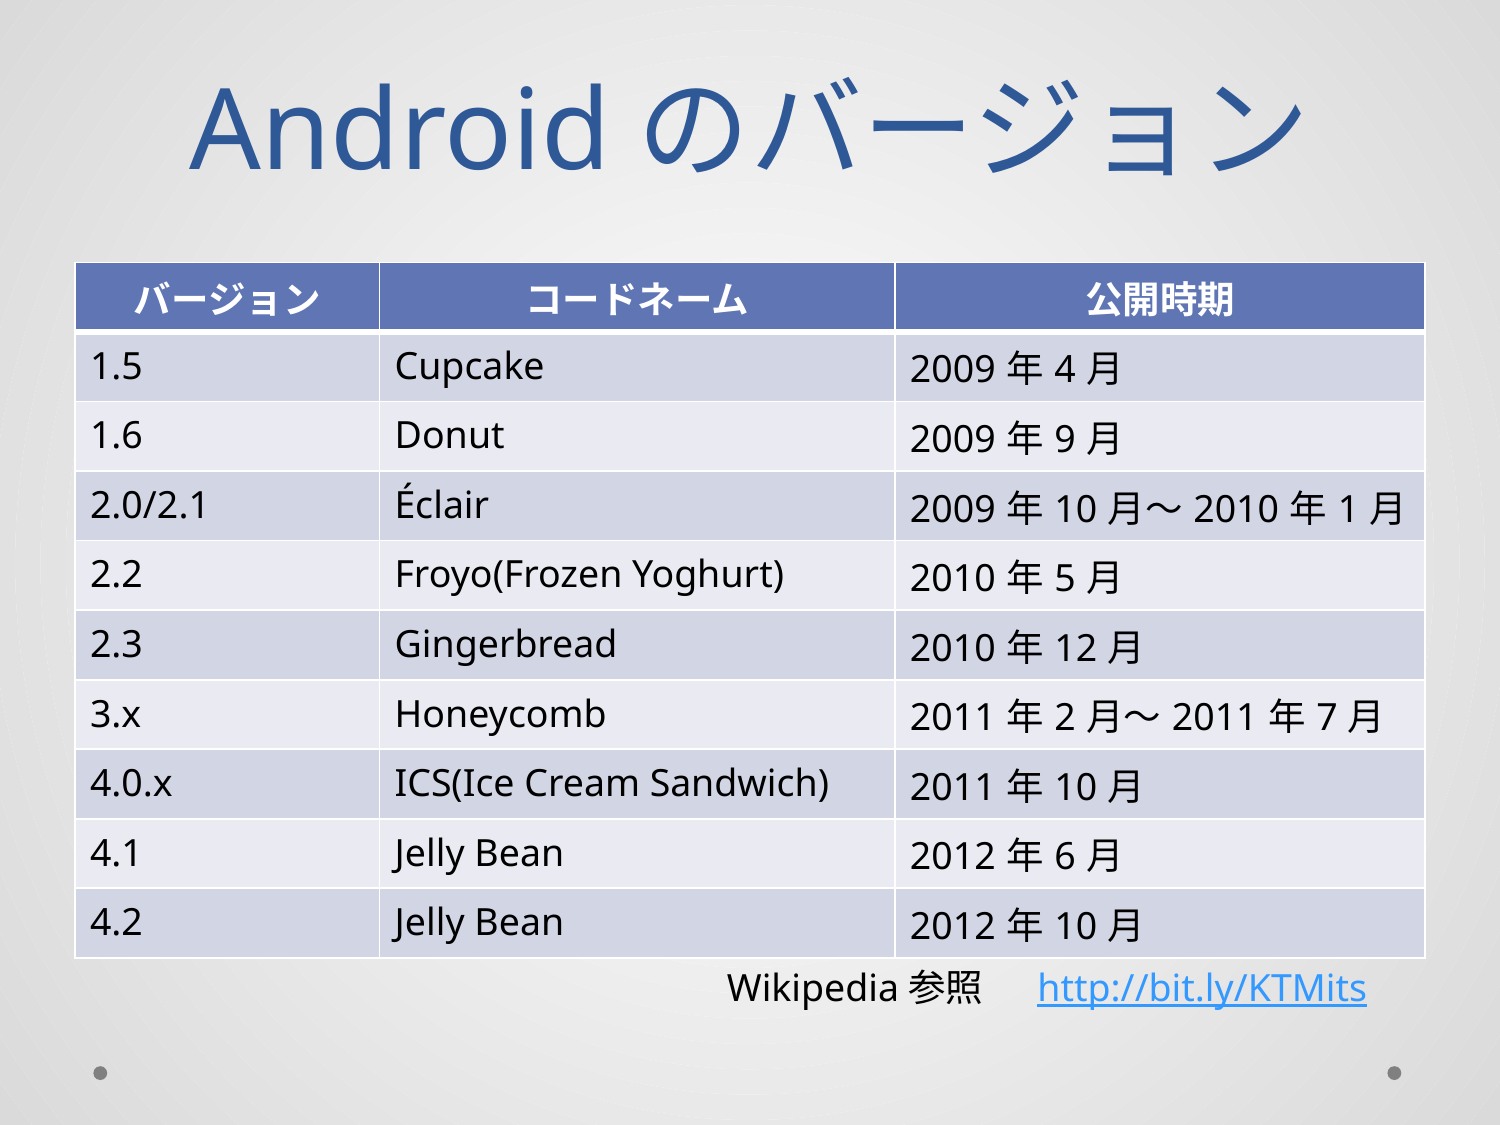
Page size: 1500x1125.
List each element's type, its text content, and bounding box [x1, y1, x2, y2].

table_cell 1.5 [76, 335, 379, 401]
table_cell Donut [380, 402, 894, 470]
table_header バージョン [76, 263, 379, 329]
table_cell Gingerbread [380, 611, 894, 679]
table_cell 2010年5月 [896, 541, 1424, 609]
table_cell Jelly Bean [380, 889, 894, 957]
table_cell 2009年4月 [896, 335, 1424, 401]
table_cell 3.x [76, 681, 379, 748]
table_cell 4.1 [76, 820, 379, 887]
table_cell 2.0/2.1 [76, 472, 379, 540]
table_cell ICS(Ice Cream Sandwich) [380, 750, 894, 818]
table_cell 2011年10月 [896, 750, 1424, 818]
table_cell Cupcake [380, 335, 894, 401]
table_header 公開時期 [896, 263, 1424, 329]
table_cell 2009年10月〜2010年1月 [896, 472, 1424, 540]
table_cell Jelly Bean [380, 820, 894, 887]
text_box Wikipedia参照 [712, 956, 999, 1016]
table_header コードネーム [380, 263, 894, 329]
table_cell 2.2 [76, 541, 379, 609]
table_cell 1.6 [76, 402, 379, 470]
table_cell Éclair [380, 472, 894, 540]
table_cell Froyo(Frozen Yoghurt) [380, 541, 894, 609]
table_cell 2012年6月 [896, 820, 1424, 887]
table_cell 4.0.x [76, 750, 379, 818]
table_cell 2009年9月 [896, 402, 1424, 470]
table_cell 2.3 [76, 611, 379, 679]
table_cell 2012年10月 [896, 889, 1424, 957]
table_cell 2011年2月〜2011年7月 [896, 681, 1424, 748]
title Androidのバージョン [75, 0, 1425, 262]
table_cell 2010年12月 [896, 611, 1424, 679]
table_cell Honeycomb [380, 681, 894, 748]
table_cell 4.2 [76, 889, 379, 957]
text_box http://bit.ly/KTMits [1022, 956, 1383, 1022]
